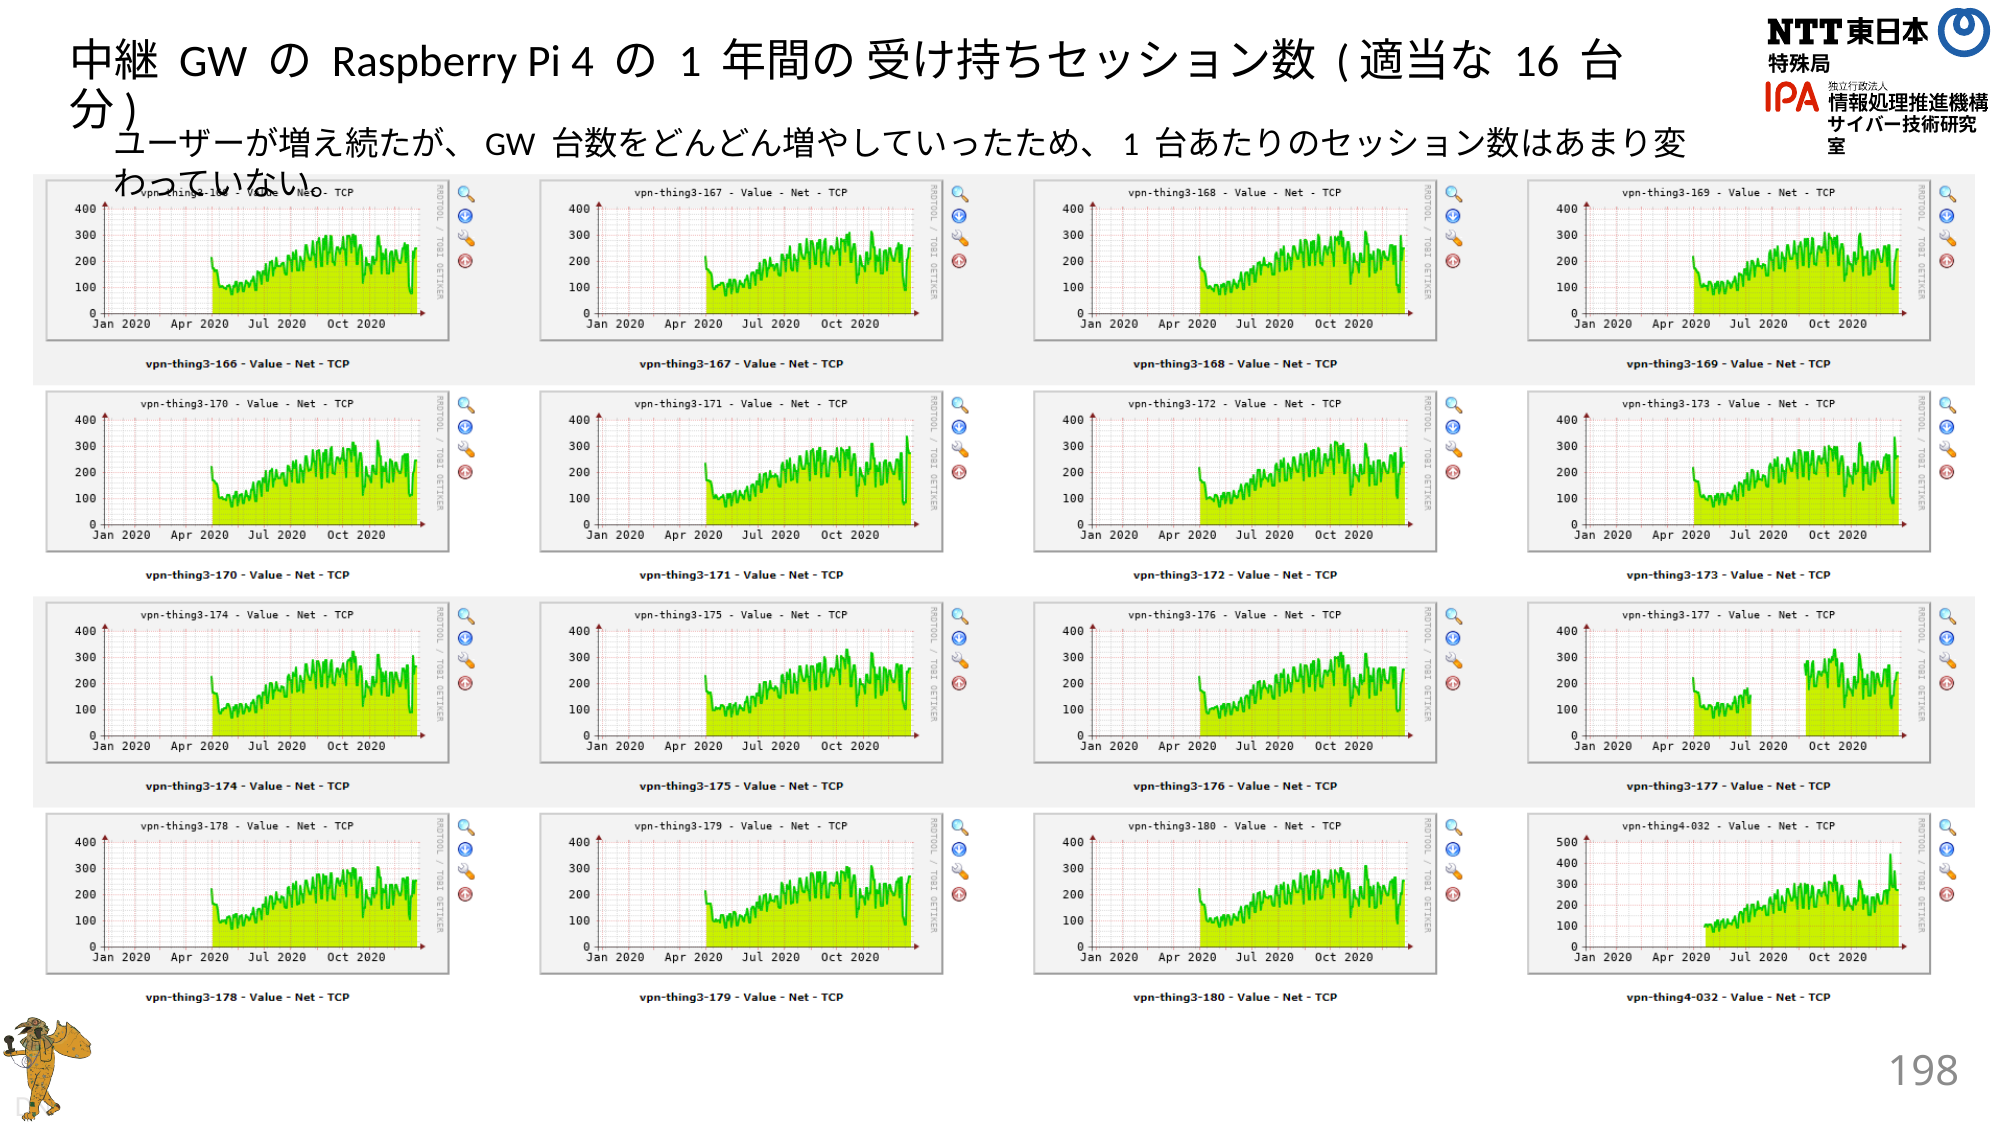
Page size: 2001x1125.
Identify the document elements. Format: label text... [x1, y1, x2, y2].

slide_number 198 [1412, 1042, 1975, 1103]
text_box ユーザーが増え続たが、GW 台数をどんどん増やしていったため、1 台あたりのセッション数はあまり変わっていない。 [98, 115, 1714, 170]
title 中継 GW の Raspberry Pi 4 の 1 年間の 受け持ちセッション数 (適当な 16 台分) [54, 30, 1703, 143]
picture [33, 170, 1975, 1004]
